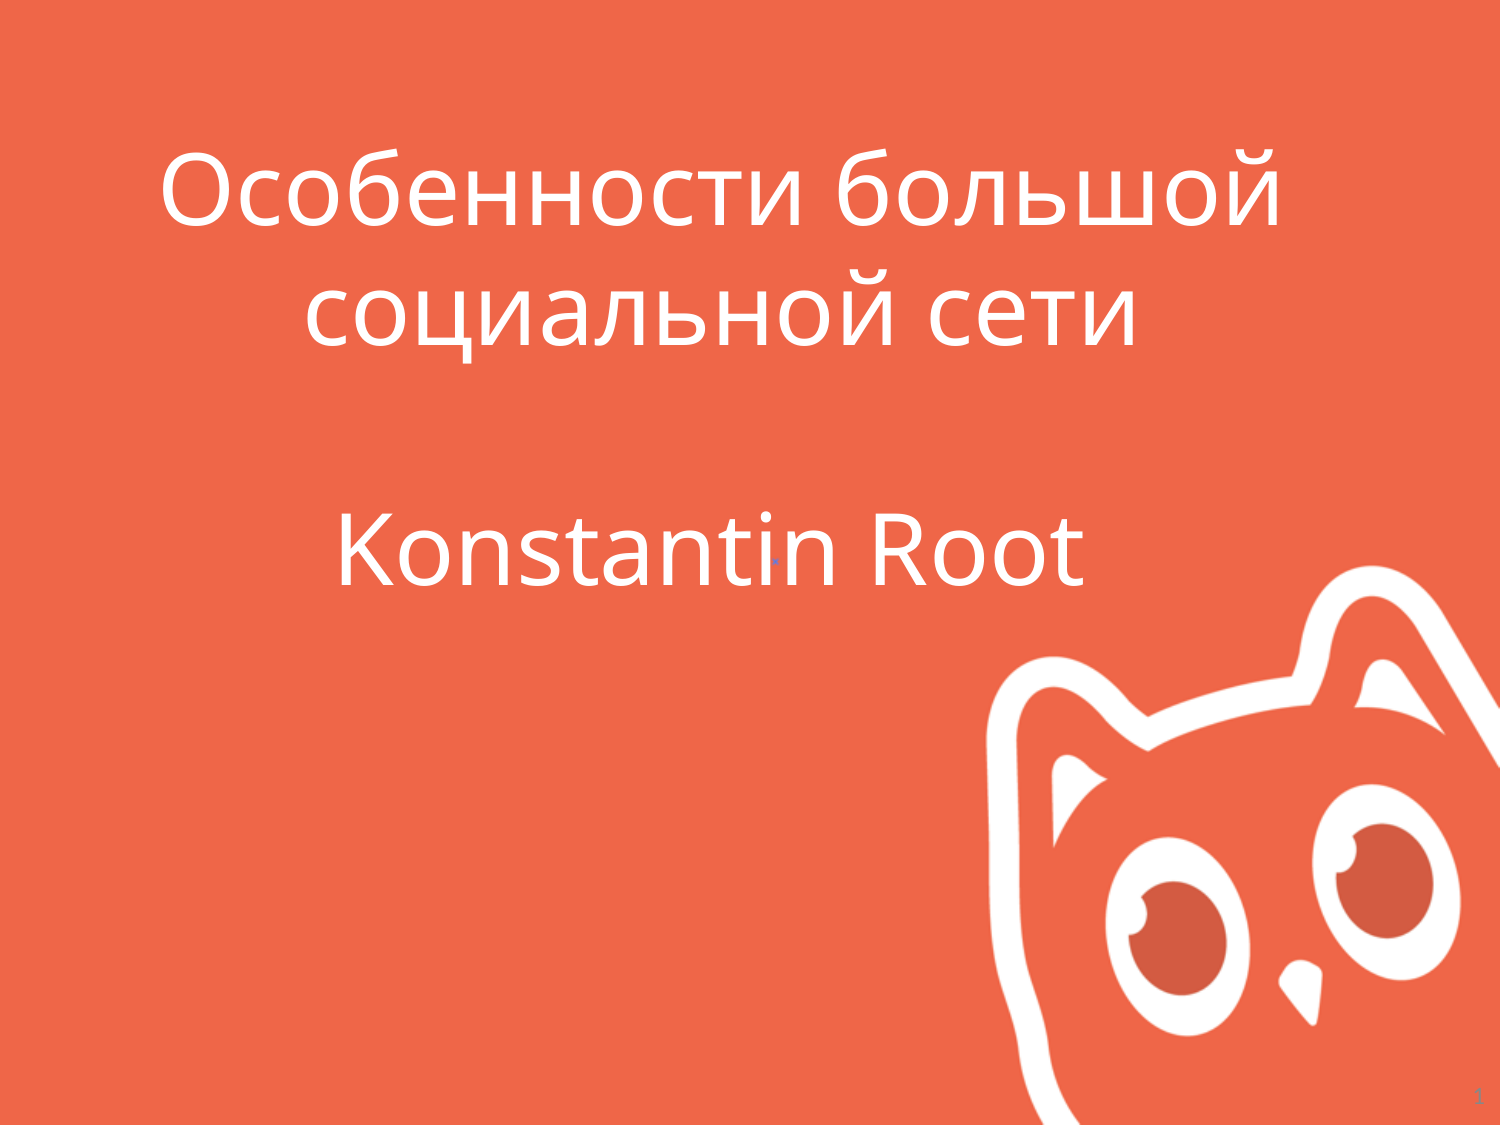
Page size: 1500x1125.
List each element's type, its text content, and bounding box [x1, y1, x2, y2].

text_box Особенности большой социальной сети Konstantin Root [38, 125, 1407, 643]
picture [0, 0, 1500, 1125]
slide_number 1 [1149, 1065, 1500, 1125]
